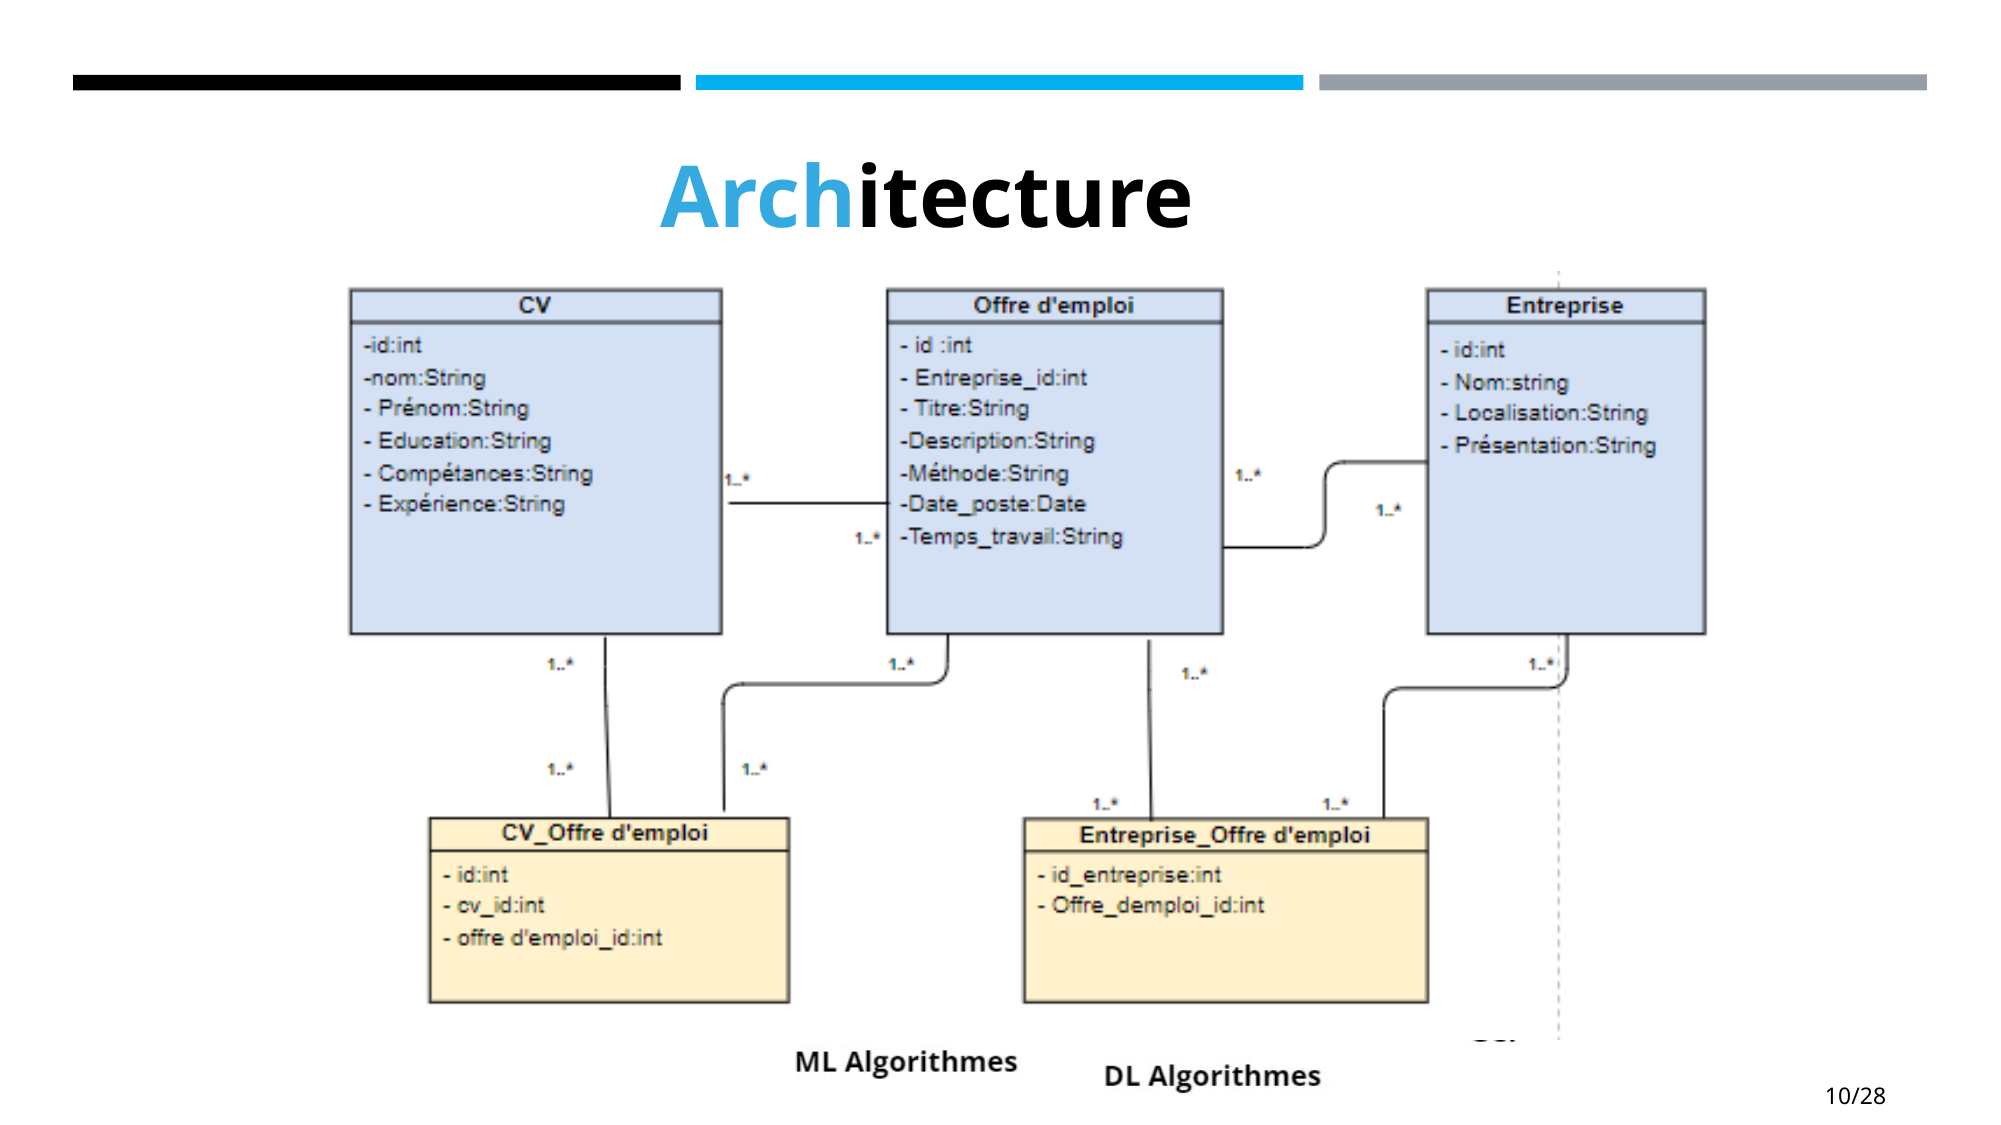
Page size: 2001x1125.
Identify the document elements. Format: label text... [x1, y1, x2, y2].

text_box Architecture [359, 127, 1516, 261]
text_box 10/28 [1809, 1066, 2001, 1125]
picture [325, 271, 1734, 1097]
